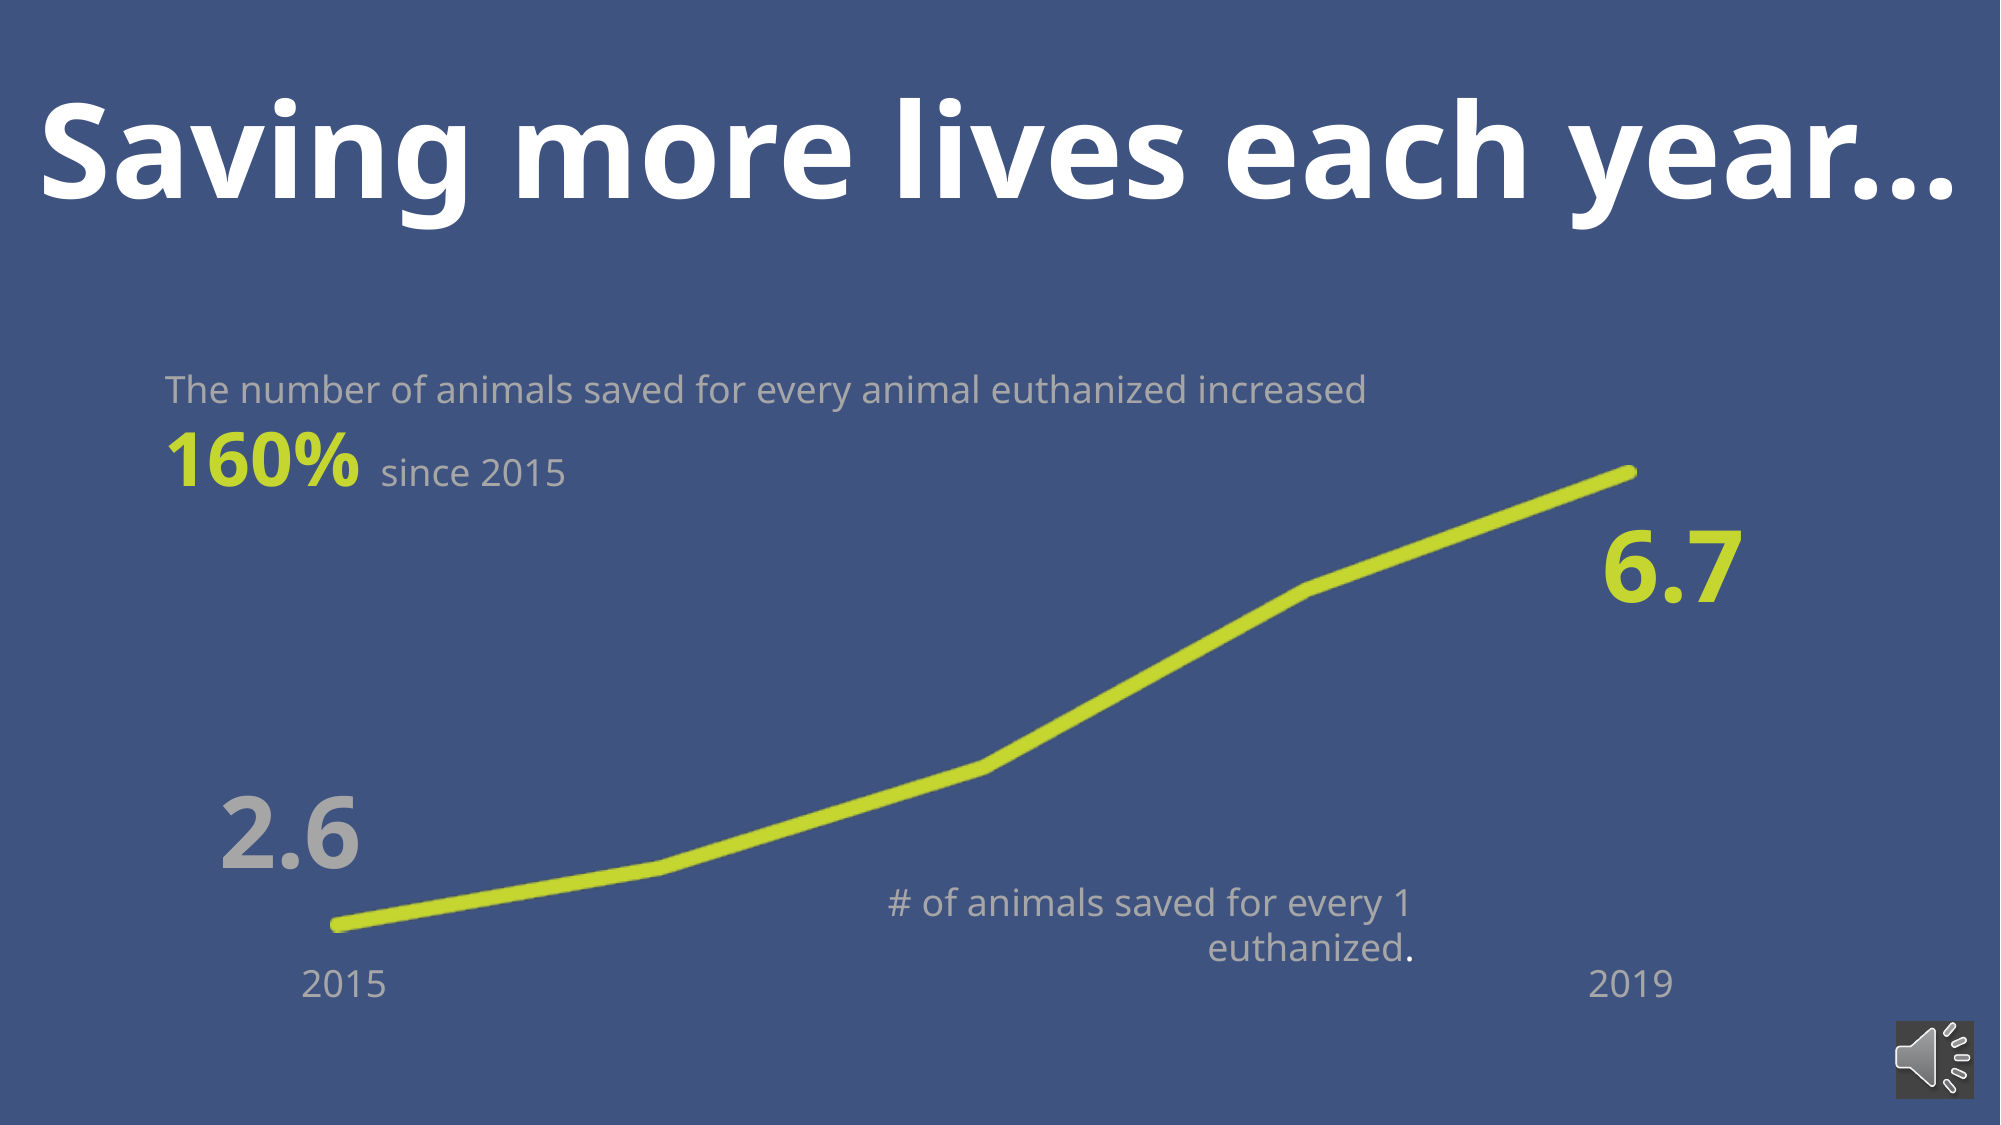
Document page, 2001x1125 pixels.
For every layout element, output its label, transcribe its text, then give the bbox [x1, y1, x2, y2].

text_box The number of animals saved for every animal euthanized increased 160% since 2015 [150, 358, 1759, 509]
text_box 2019 [1545, 952, 1689, 1013]
text_box # of animals saved for every 1 euthanized. [698, 933, 1430, 976]
text_box 6.7 [1637, 517, 2000, 608]
picture [330, 465, 1637, 933]
text_box 2015 [258, 952, 402, 1013]
text_box 2.6 [219, 784, 330, 874]
picture [1894, 1019, 1975, 1100]
